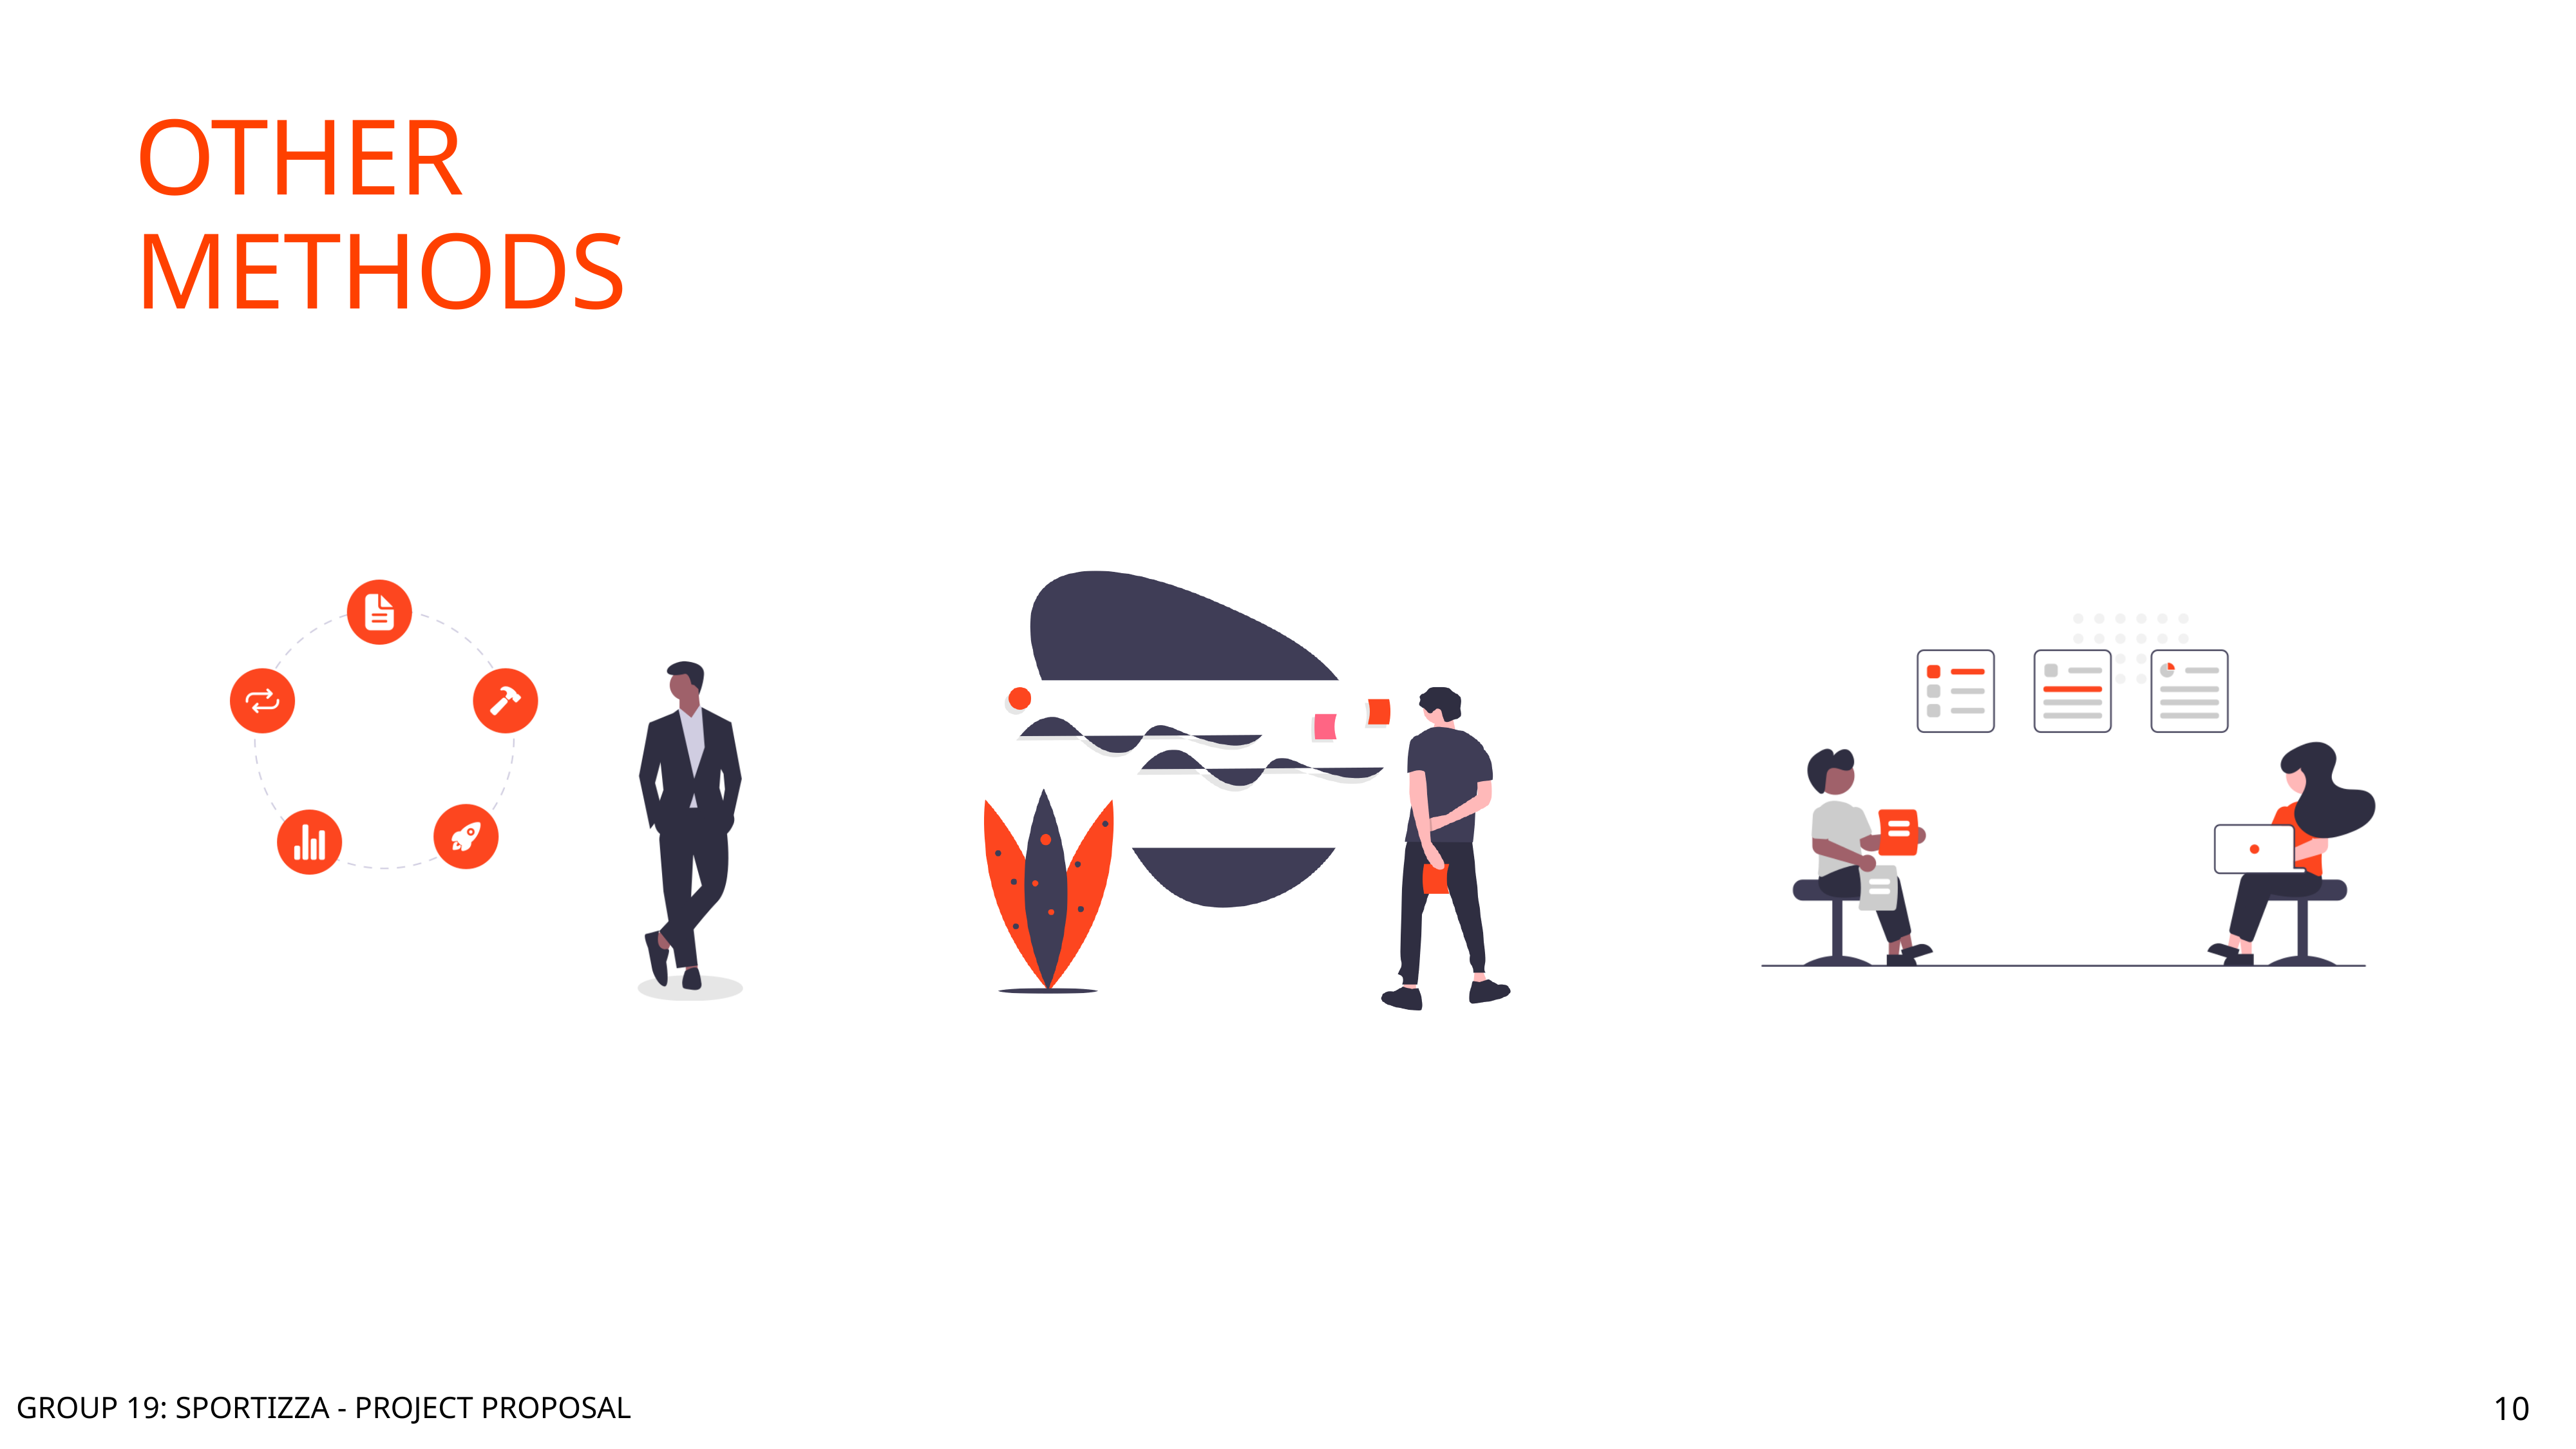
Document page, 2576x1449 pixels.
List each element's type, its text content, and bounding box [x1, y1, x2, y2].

picture [1668, 551, 2470, 1030]
text_box GROUP 19: SPORTIZZA - PROJECT PROPOSAL [10, 1383, 638, 1430]
text_box [2427, 1382, 2576, 1437]
text_box Other methods [128, 99, 793, 342]
picture [147, 524, 826, 1056]
picture [921, 528, 1573, 1052]
